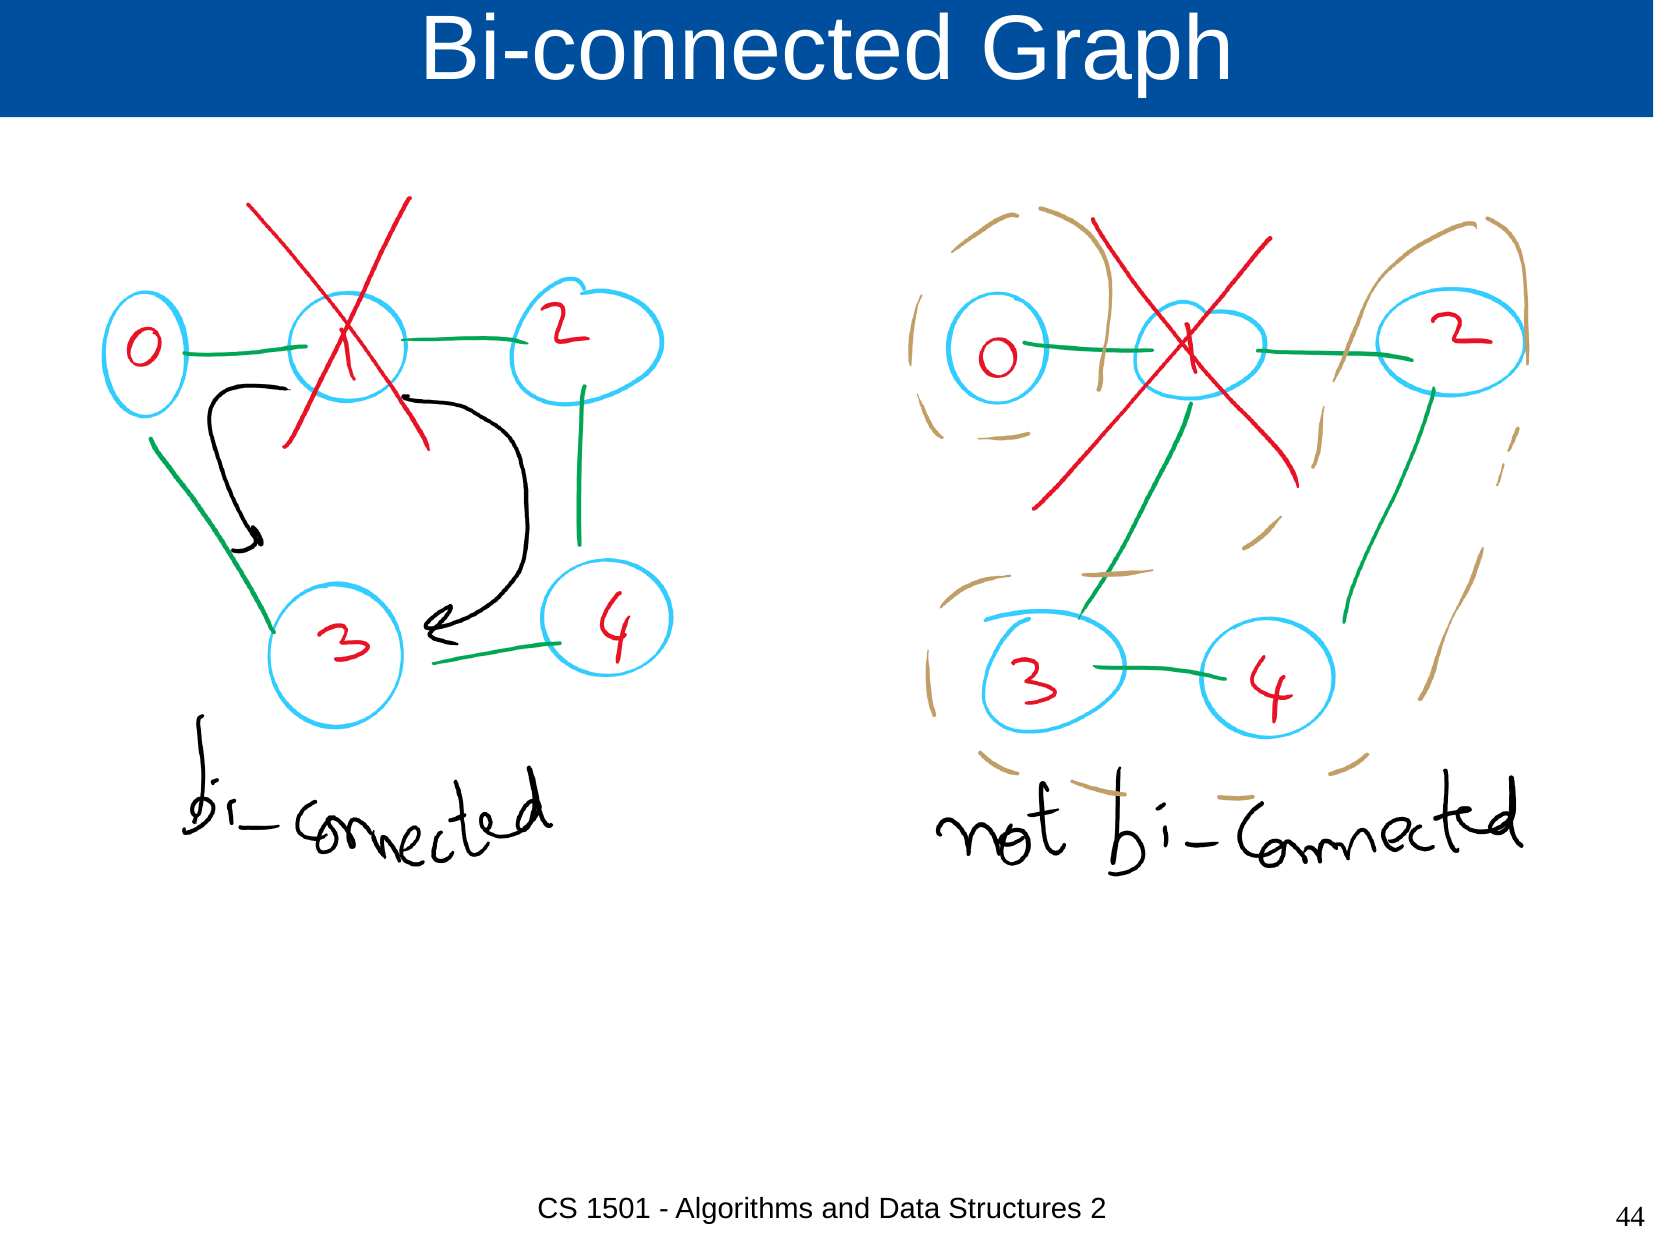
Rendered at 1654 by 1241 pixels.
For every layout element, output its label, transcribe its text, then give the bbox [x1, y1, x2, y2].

title Bi-connected Graph [0, 0, 1654, 118]
footer CS 1501 - Algorithms and Data Structures 2 [407, 1191, 1238, 1241]
picture [86, 183, 1542, 1155]
slide_number 44 [1265, 1199, 1646, 1241]
